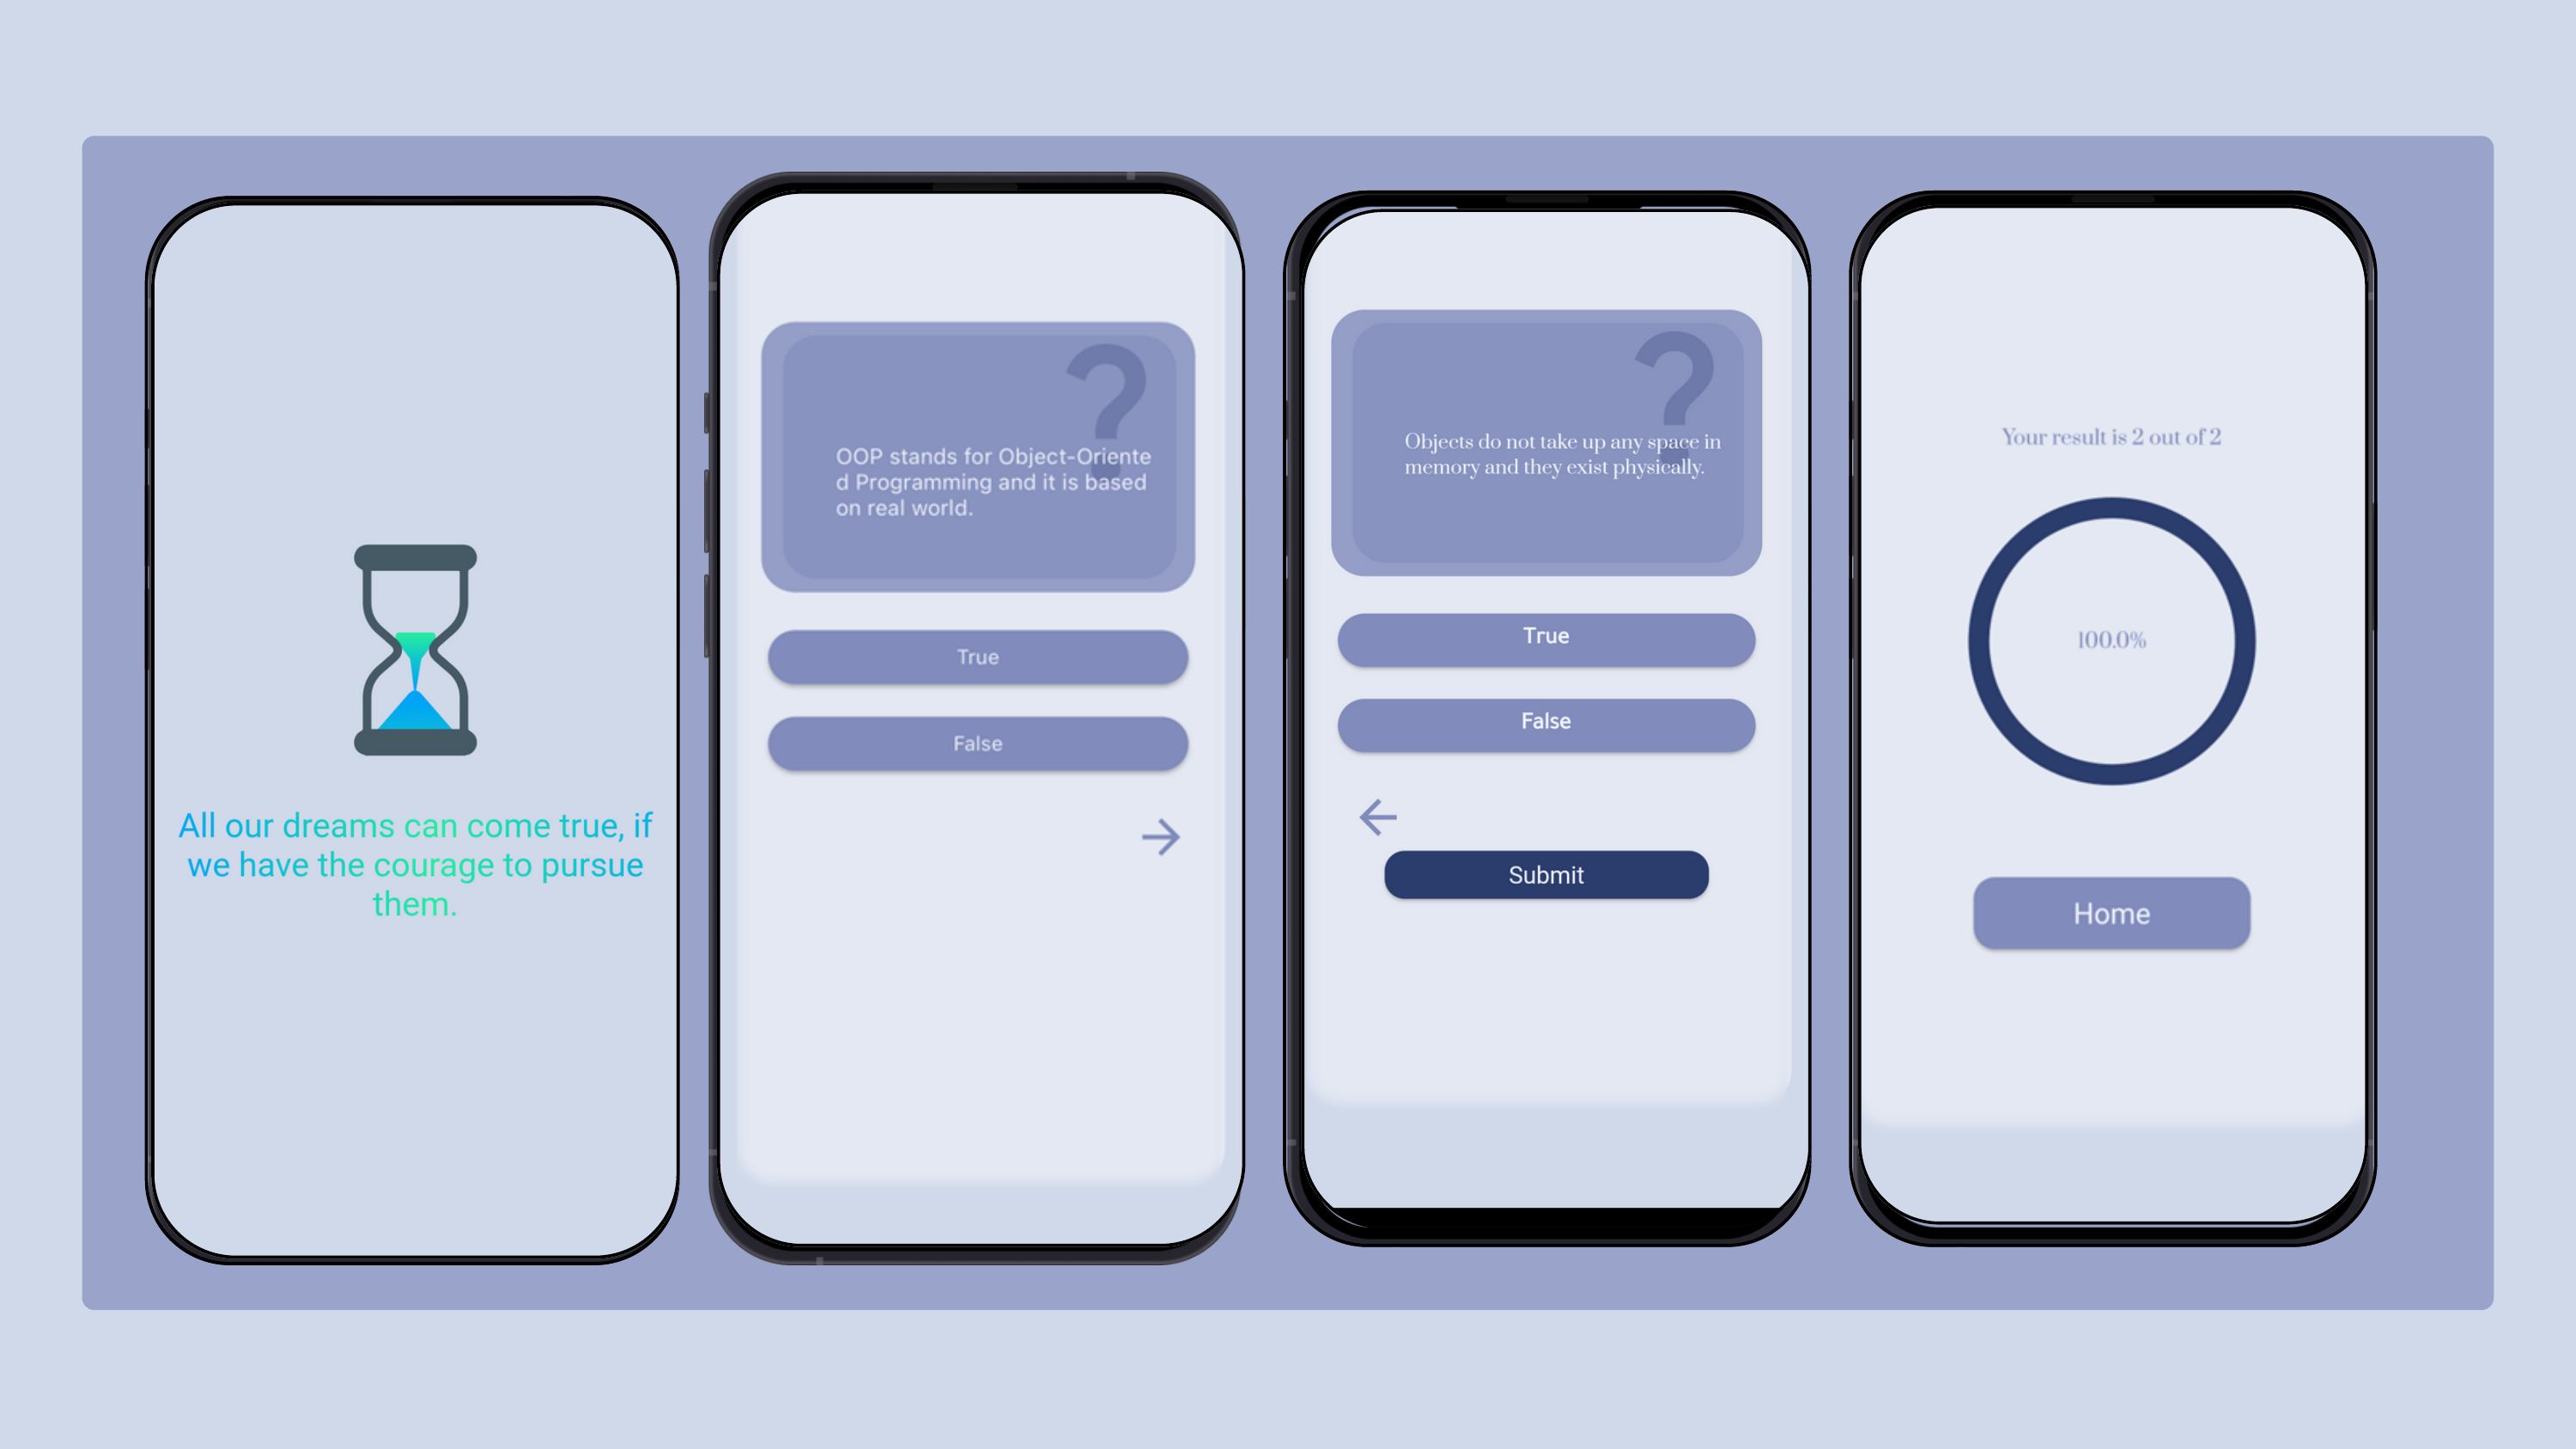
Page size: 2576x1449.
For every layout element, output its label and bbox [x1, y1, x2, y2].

text_box [144, 196, 680, 1266]
text_box [1849, 190, 2378, 1247]
text_box [716, 190, 1246, 1247]
text_box [82, 136, 2494, 1311]
text_box [1857, 204, 2369, 1225]
text_box [1301, 209, 1812, 1229]
text_box [1282, 190, 1812, 1247]
text_box [150, 202, 680, 1259]
